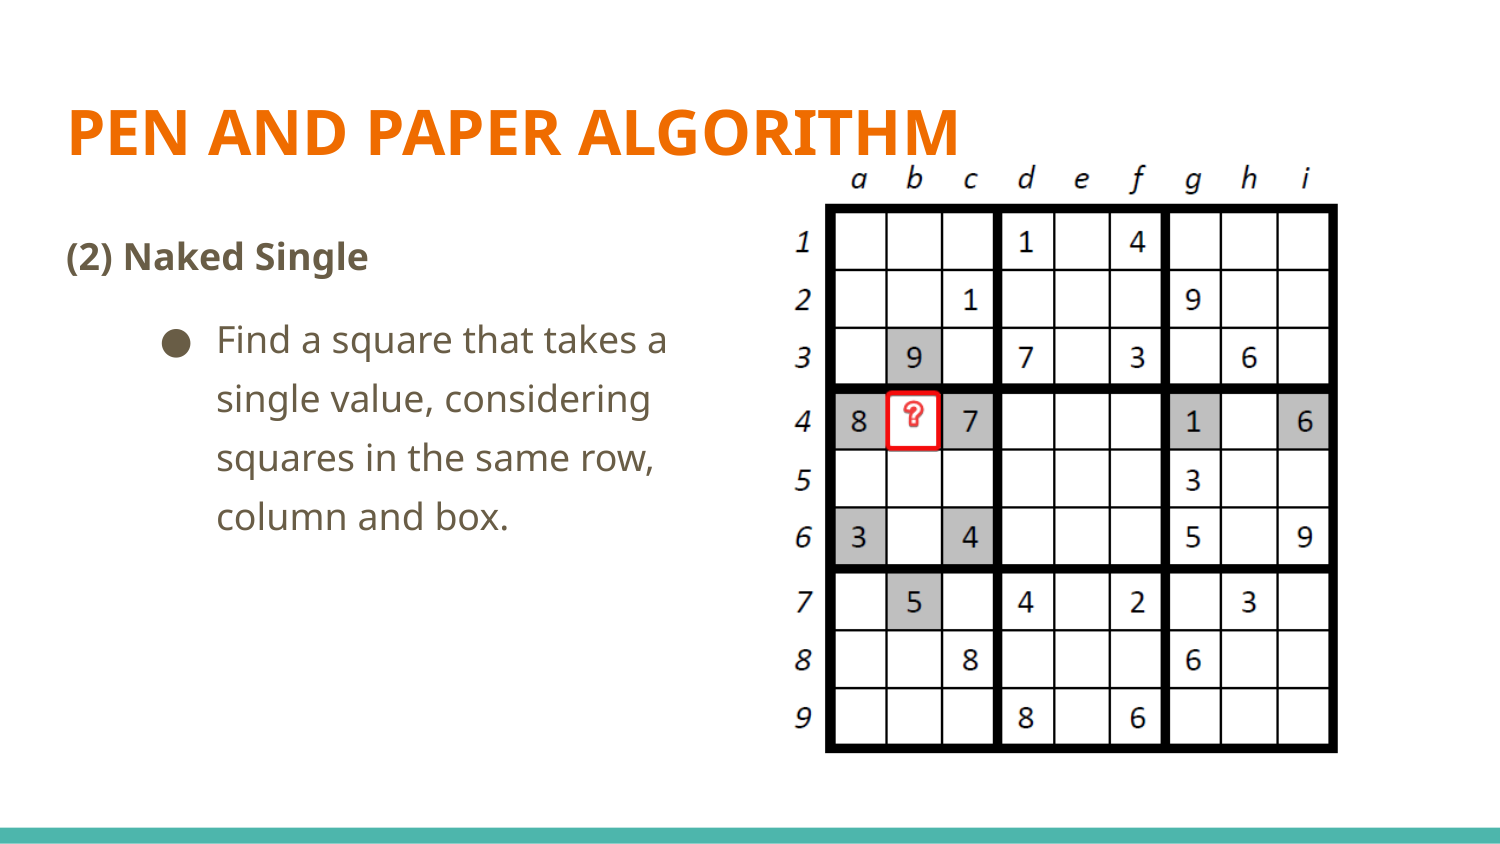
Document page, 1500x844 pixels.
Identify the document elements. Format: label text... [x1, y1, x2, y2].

title PEN AND PAPER ALGORITHM [51, 72, 1449, 189]
picture [785, 159, 1358, 765]
list (2) Naked Single Find a square that takes a single value, considering squares in the same row, column and box. [51, 207, 750, 750]
